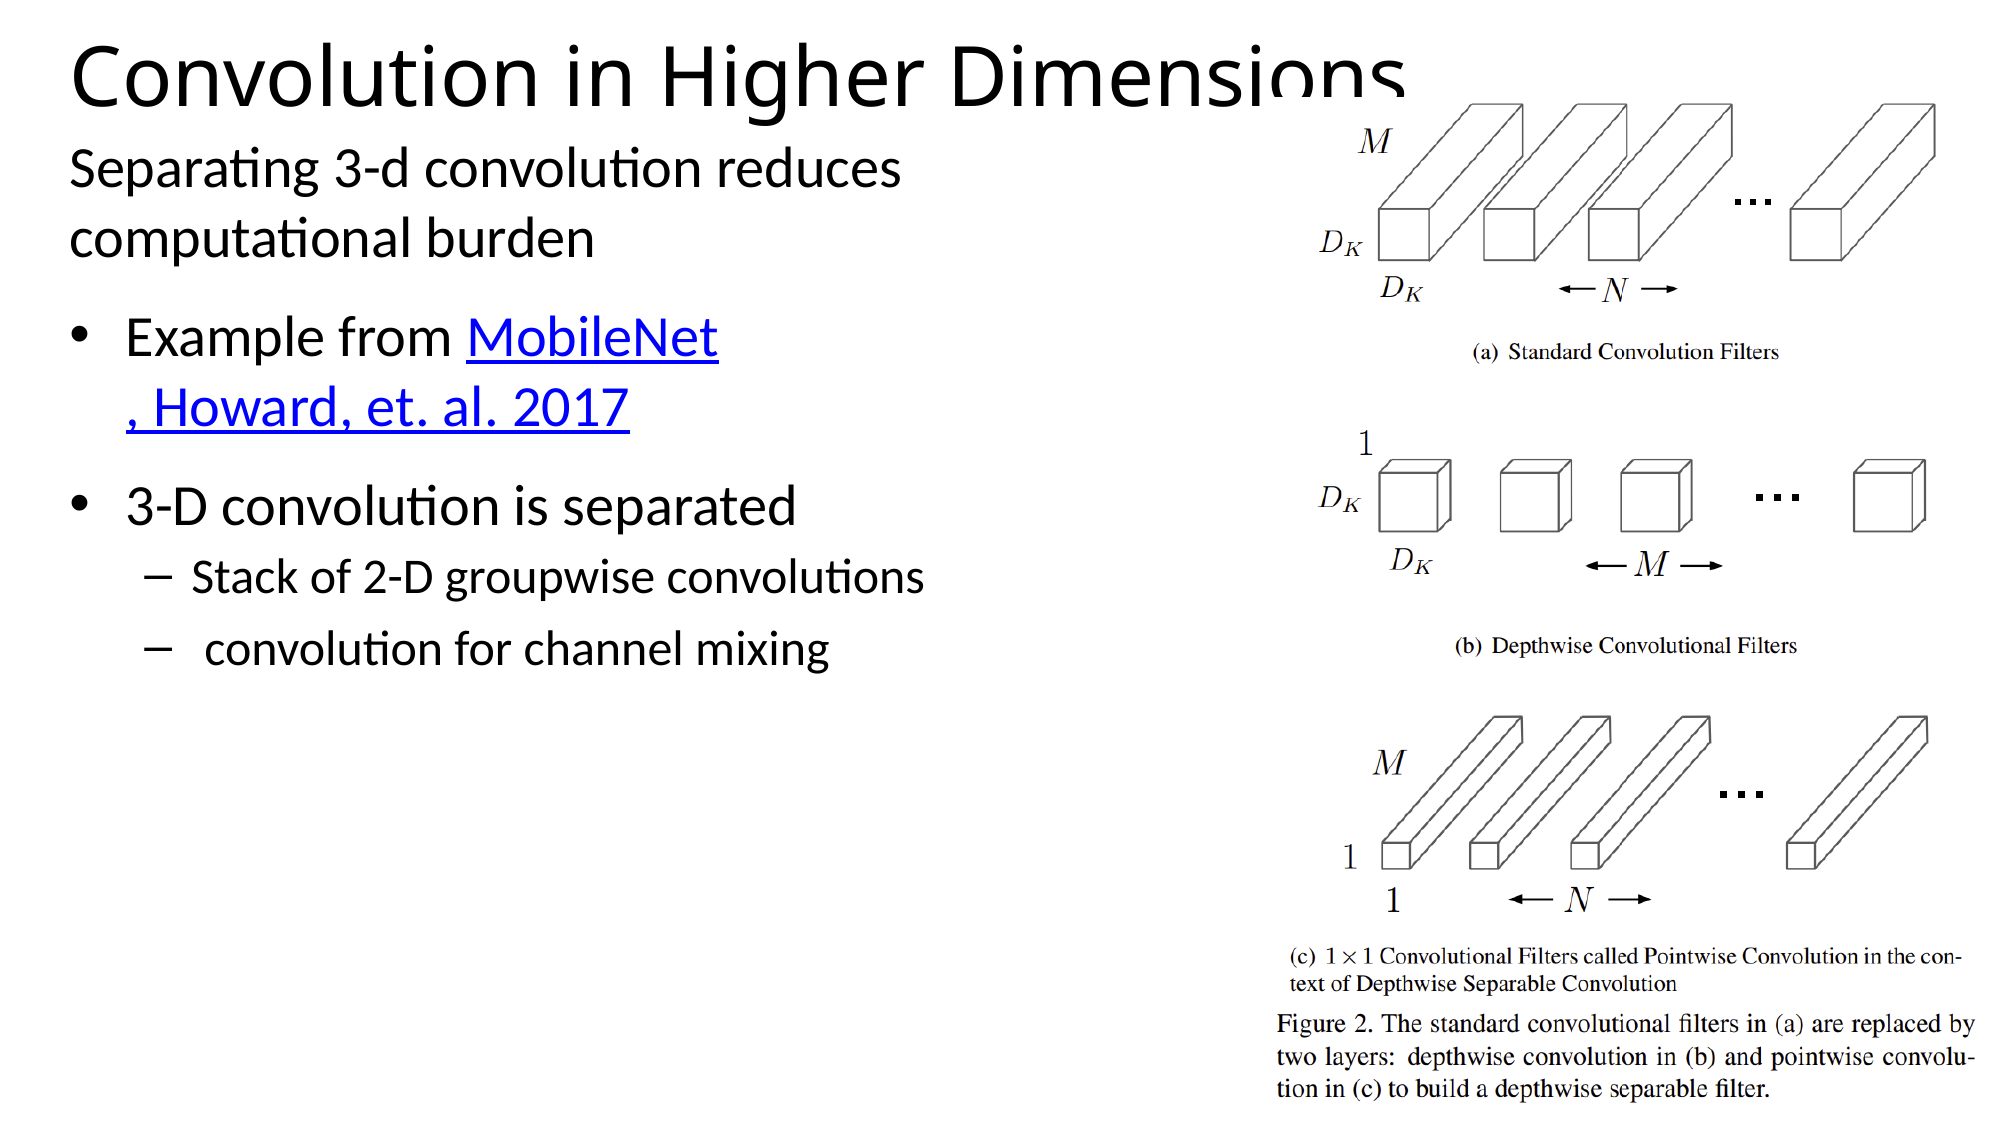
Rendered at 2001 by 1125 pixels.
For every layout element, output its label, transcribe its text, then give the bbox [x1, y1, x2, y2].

title Convolution in Higher Dimensions [54, 34, 1966, 146]
picture [1269, 96, 1976, 1113]
